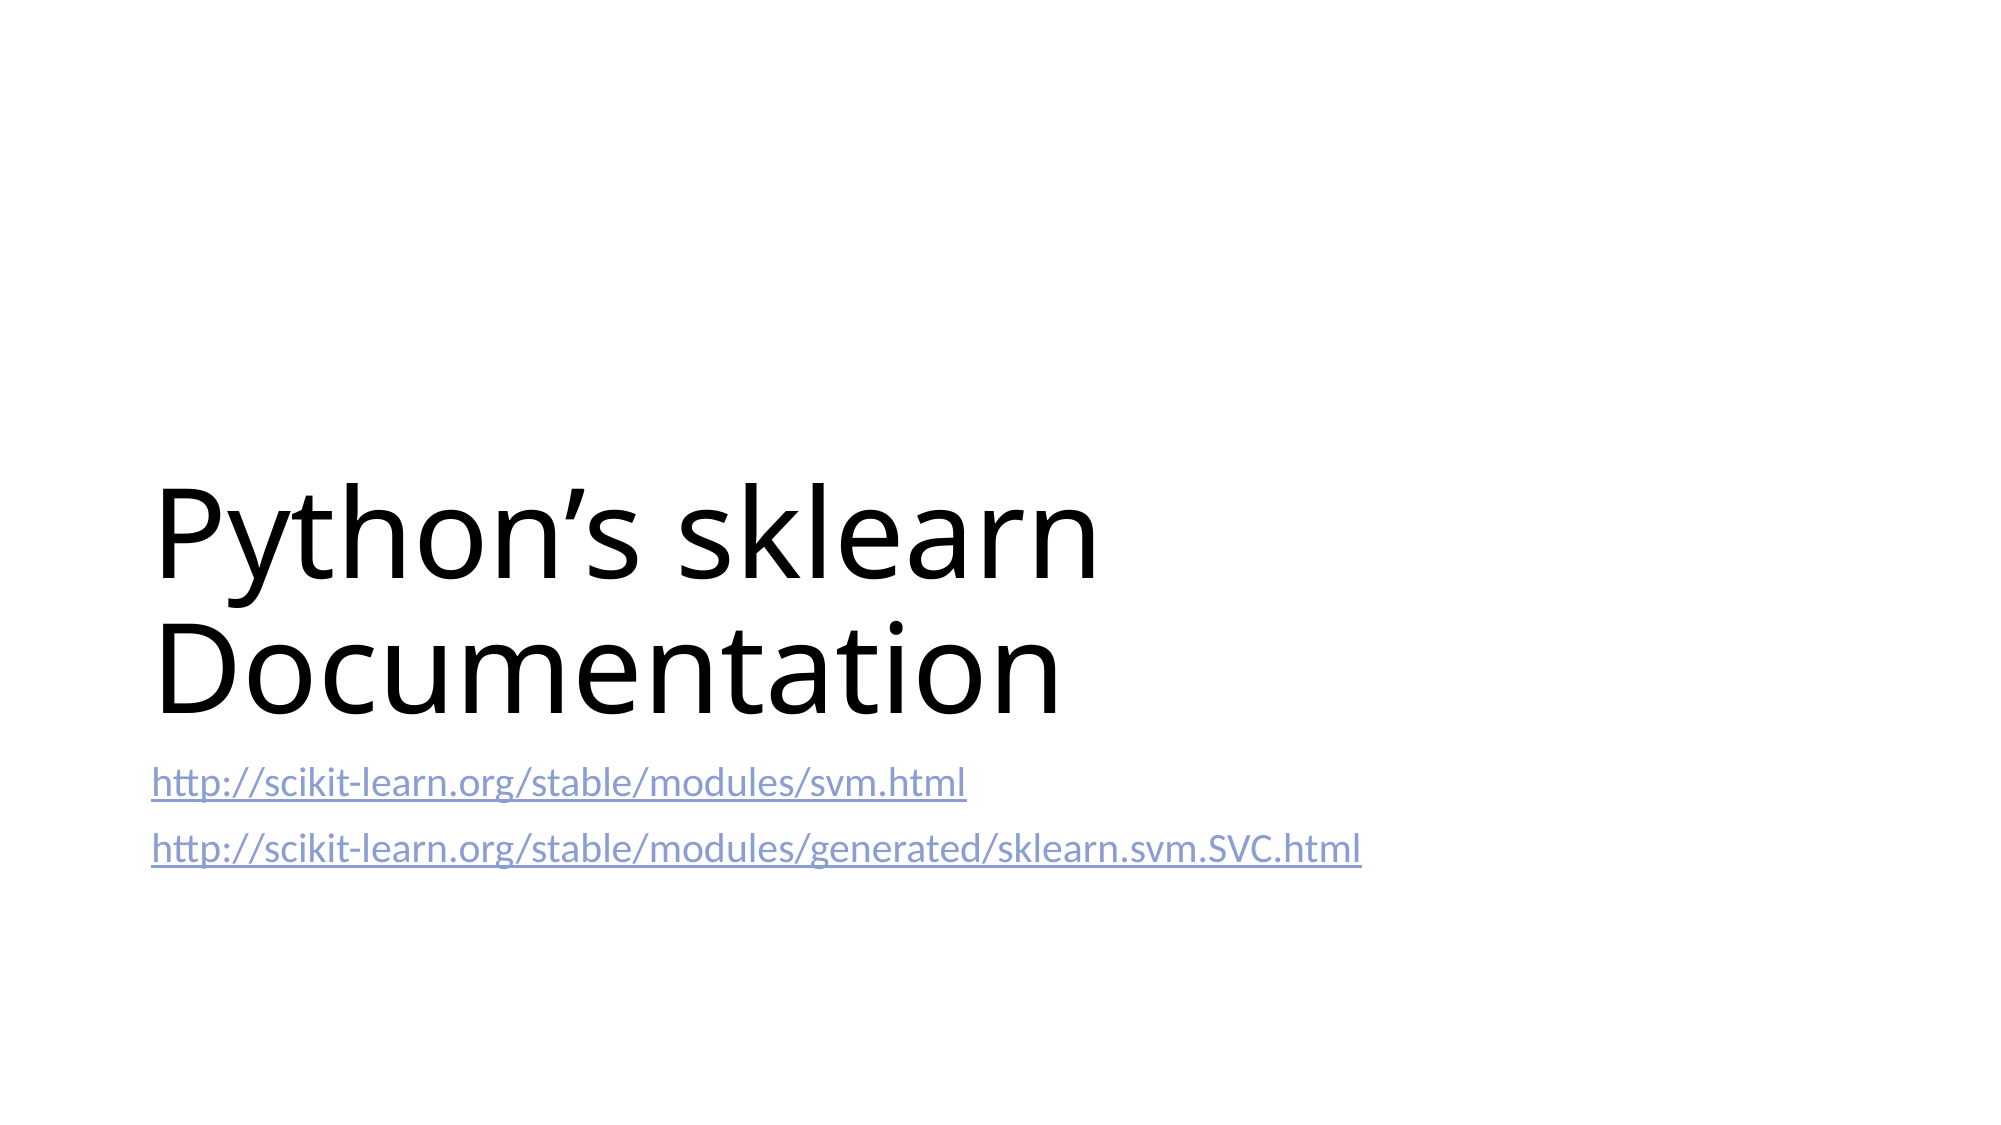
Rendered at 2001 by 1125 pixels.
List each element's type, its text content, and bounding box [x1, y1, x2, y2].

list http://scikit-learn.org/stable/modules/svm.html http://scikit-learn.org/stable/modules/generated/sklearn.svm.SVC.html [136, 752, 1862, 999]
title Python’s sklearn Documentation [136, 280, 1862, 749]
